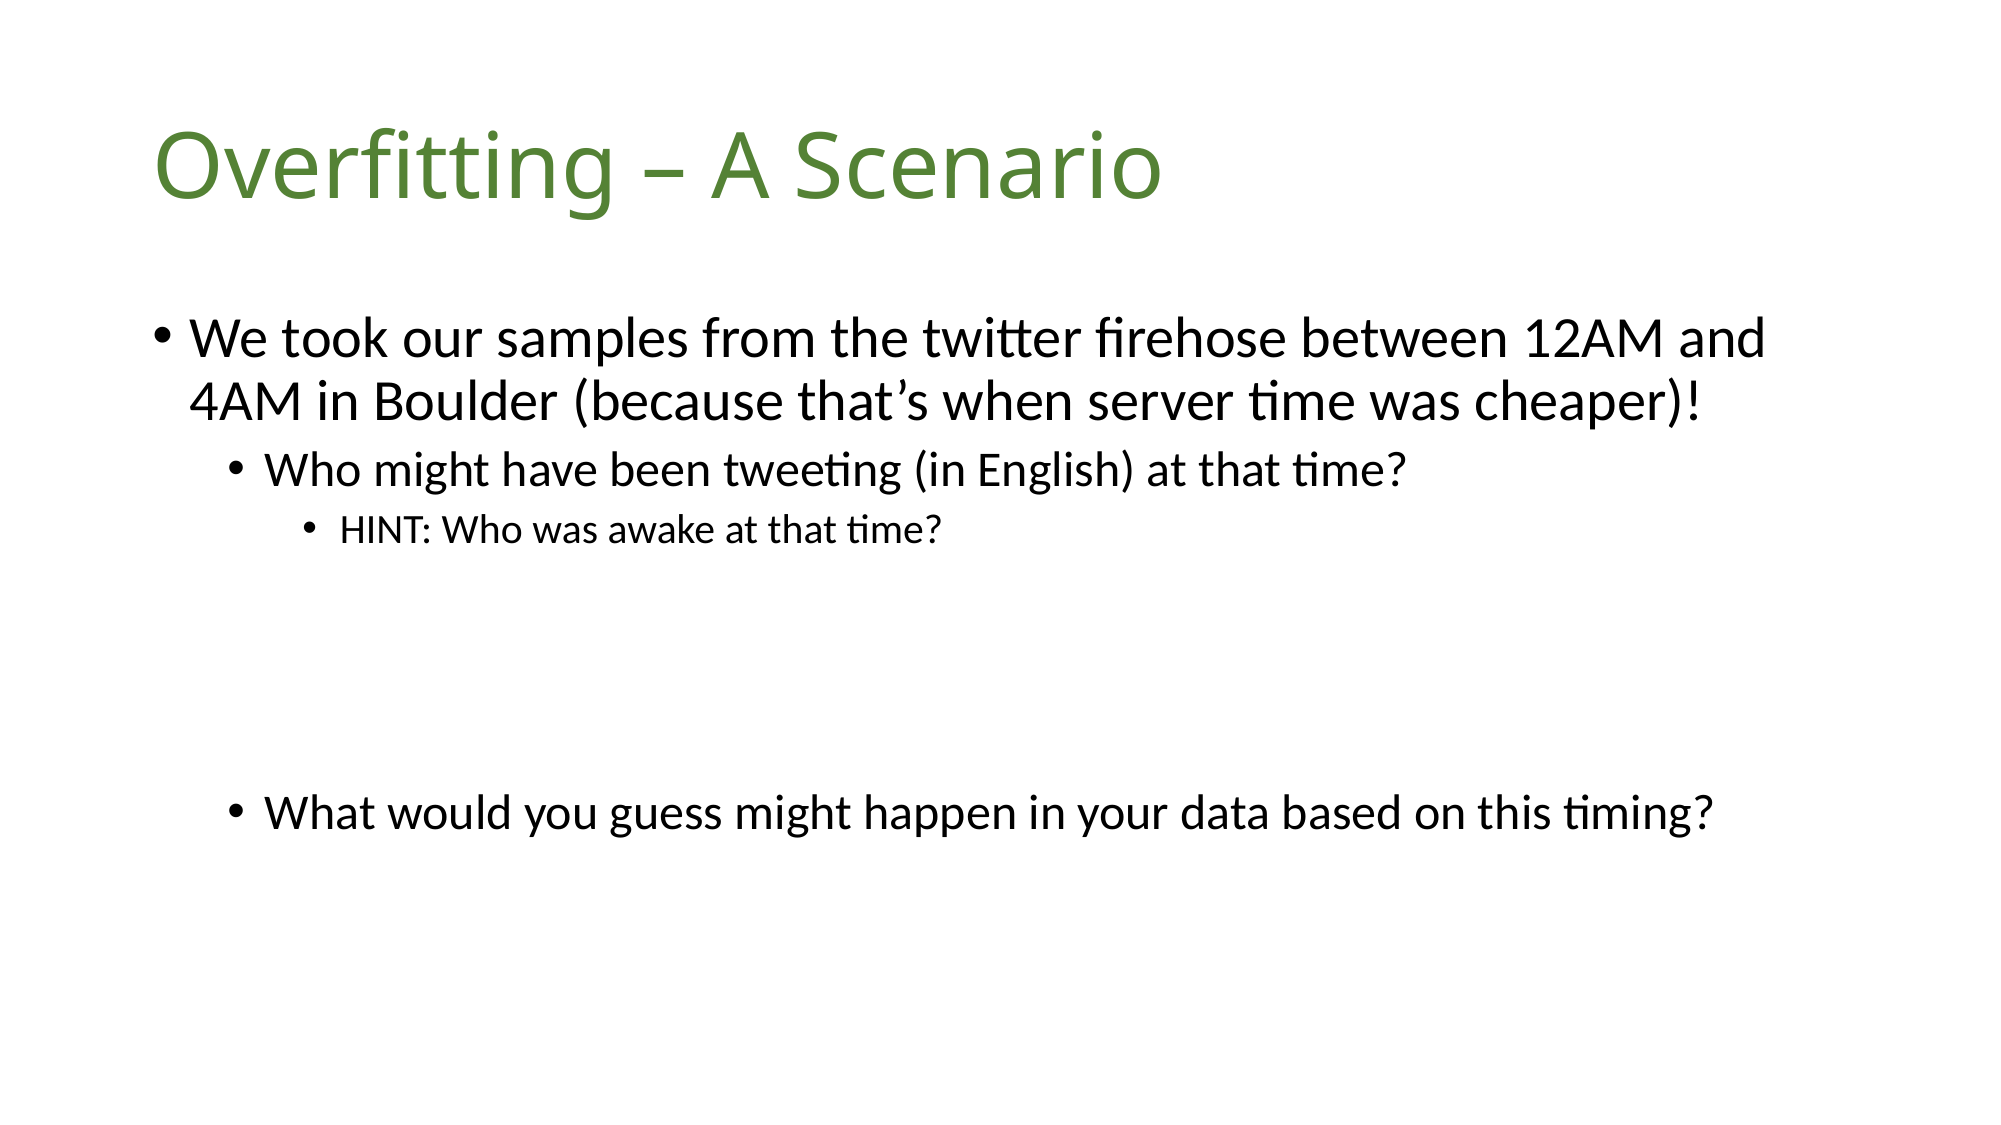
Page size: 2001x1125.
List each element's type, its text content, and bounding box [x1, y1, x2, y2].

title Overfitting – A Scenario [137, 59, 1863, 278]
list We took our samples from the twitter firehose between 12AM and 4AM in Boulder (because that’s when server time was cheaper)! Who might have been tweeting (in English) at that time? HINT: Who was awake at that time? What would you guess might happen in your data based on this timing? [137, 299, 1863, 1014]
